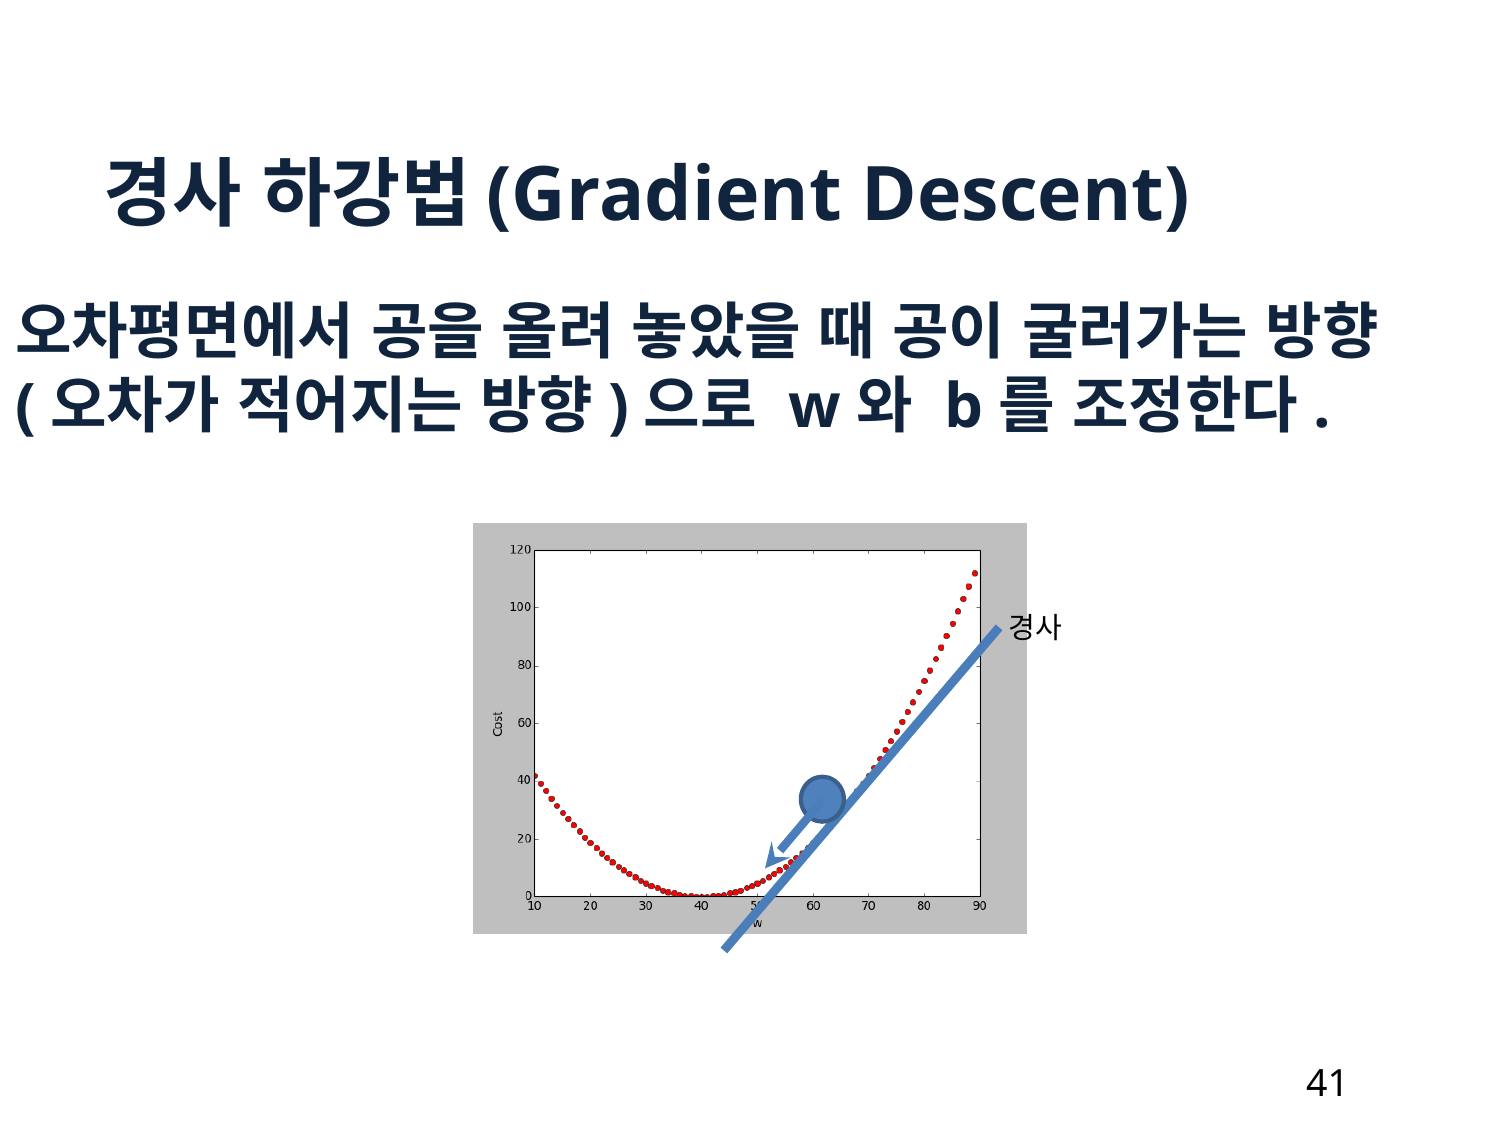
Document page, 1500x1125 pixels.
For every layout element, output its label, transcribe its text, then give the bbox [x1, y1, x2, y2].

title 경사 하강법(Gradient Descent) [0, 137, 1294, 244]
picture [473, 523, 1027, 934]
text_box 경사 [1031, 602, 1087, 652]
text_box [764, 800, 823, 869]
list 오차평면에서 공을 올려 놓았을 때 공이 굴러가는 방향(오차가 적어지는 방향)으로 w와 b를 조정한다. [0, 284, 1500, 1034]
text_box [723, 627, 1000, 951]
